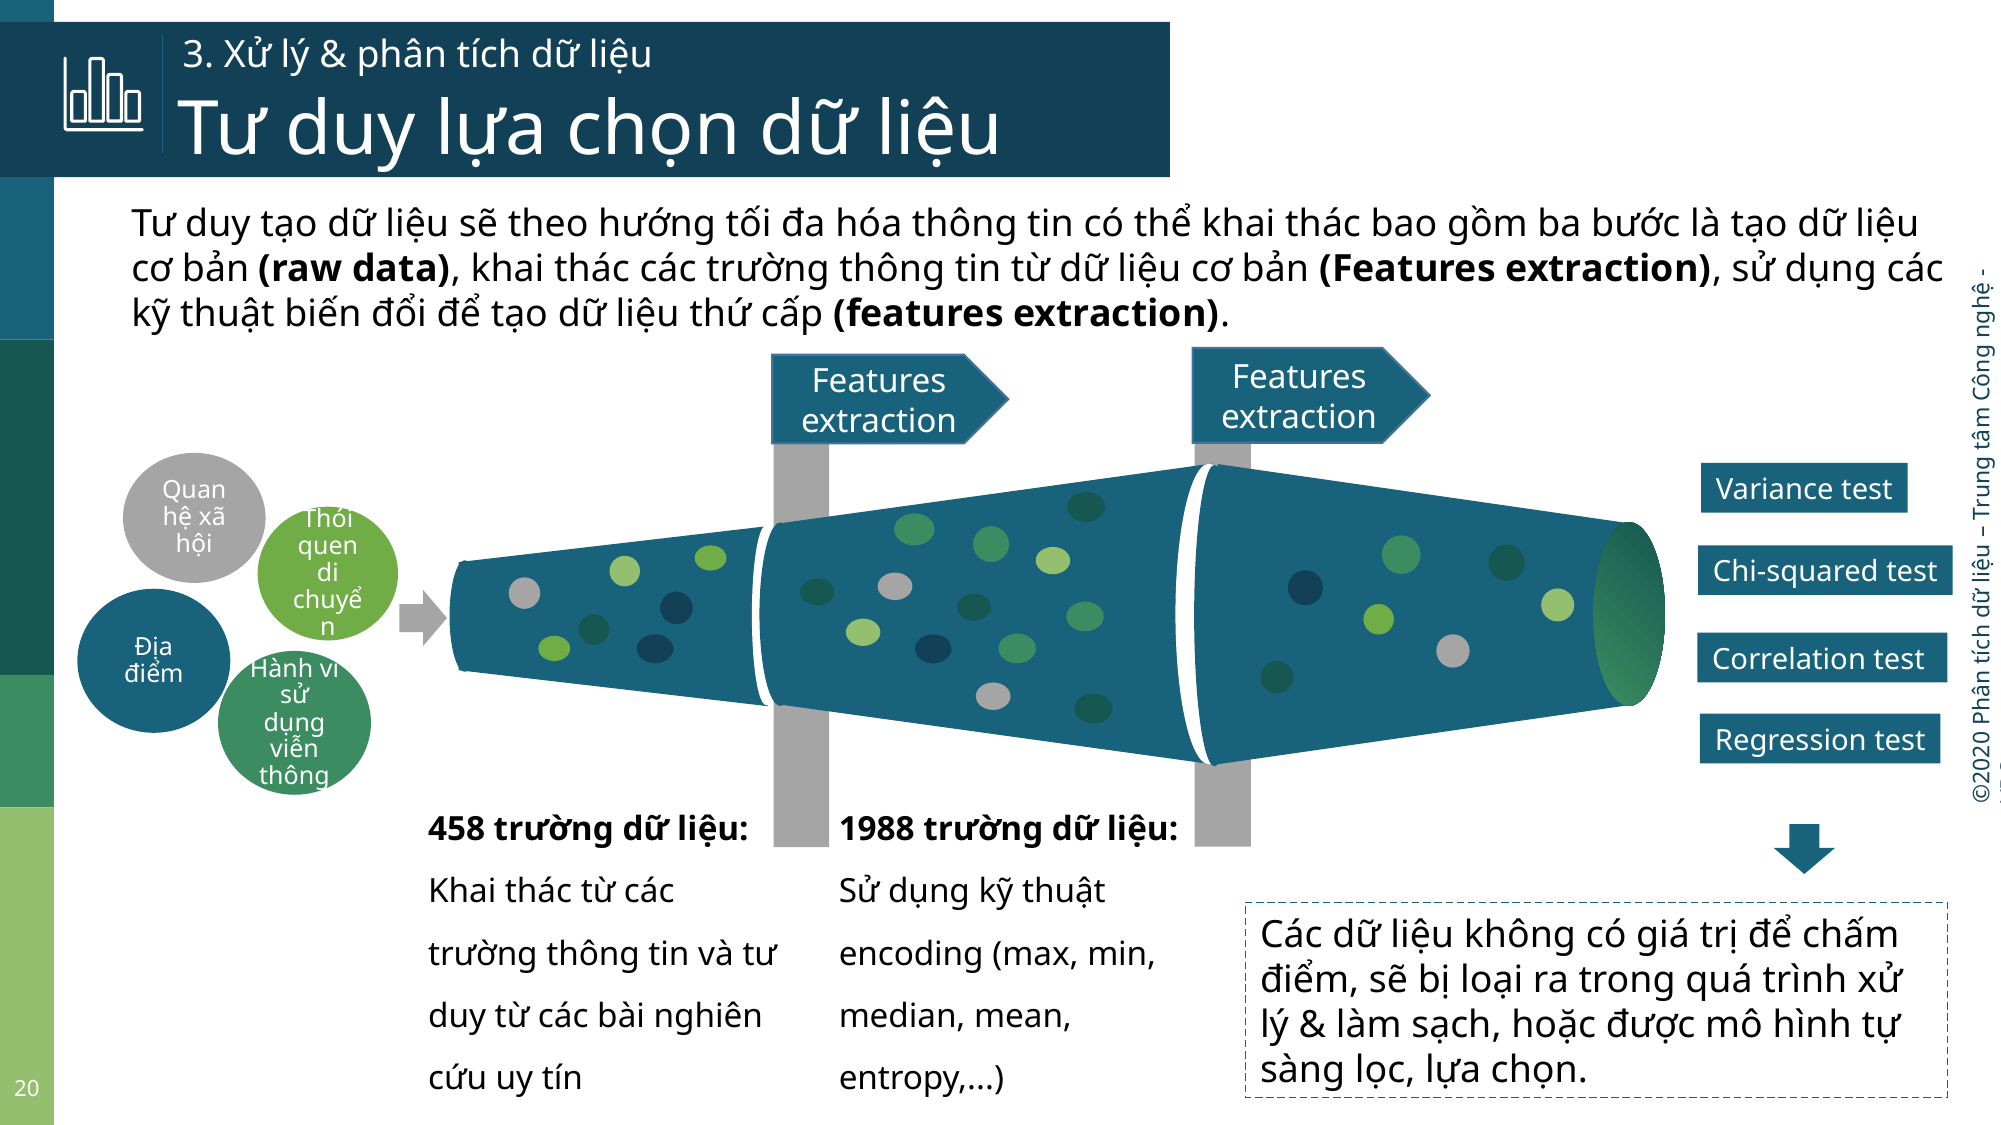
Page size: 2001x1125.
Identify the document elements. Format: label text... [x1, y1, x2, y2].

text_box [77, 588, 231, 733]
text_box [399, 587, 449, 649]
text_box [257, 506, 399, 641]
text_box [773, 445, 830, 463]
title 3. Xử lý & phân tích dữ liệu [162, 32, 707, 72]
text_box Các dữ liệu không có giá trị để chấm điểm, sẽ bị loại ra trong quá trình xử lý & làm sạch, hoặc được mô hình tự sàng lọc, lựa chọn. [1245, 902, 1948, 1098]
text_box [449, 526, 759, 707]
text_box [217, 650, 371, 795]
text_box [1194, 464, 1636, 767]
text_box [1636, 522, 1667, 706]
text_box Variance test [1701, 462, 1908, 513]
text_box Tư duy tạo dữ liệu sẽ theo hướng tối đa hóa thông tin có thể khai thác bao gồm ba bước là tạo dữ liệu cơ bản (raw data), khai thác các trường thông tin từ dữ liệu cơ bản (Features extraction), sử dụng các kỹ thuật biến đổi để tạo dữ liệu thứ cấp (features extraction). [116, 191, 1964, 342]
text_box [1773, 824, 1836, 875]
text_box [1194, 444, 1252, 464]
text_box Correlation test [1697, 632, 1948, 683]
text_box 458 trường dữ liệu: Khai thác từ các trường thông tin và tư duy từ các bài nghiên cứu uy tín [413, 776, 793, 1104]
text_box Features extraction [1191, 346, 1432, 444]
text_box Regression test [1699, 713, 1941, 764]
slide_number 20 [0, 1054, 66, 1125]
text_box [1194, 767, 1252, 848]
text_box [65, 58, 143, 130]
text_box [122, 452, 266, 583]
text_box 1988 trường dữ liệu: Sử dụng kỹ thuật encoding (max, min, median, mean, entropy,...) [823, 776, 1220, 1104]
text_box Chi-squared test [1698, 545, 1953, 595]
text_box Features extraction [771, 353, 1010, 445]
text_box [773, 765, 830, 848]
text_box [759, 463, 1212, 765]
text_box Tư duy lựa chọn dữ liệu [162, 72, 1192, 178]
